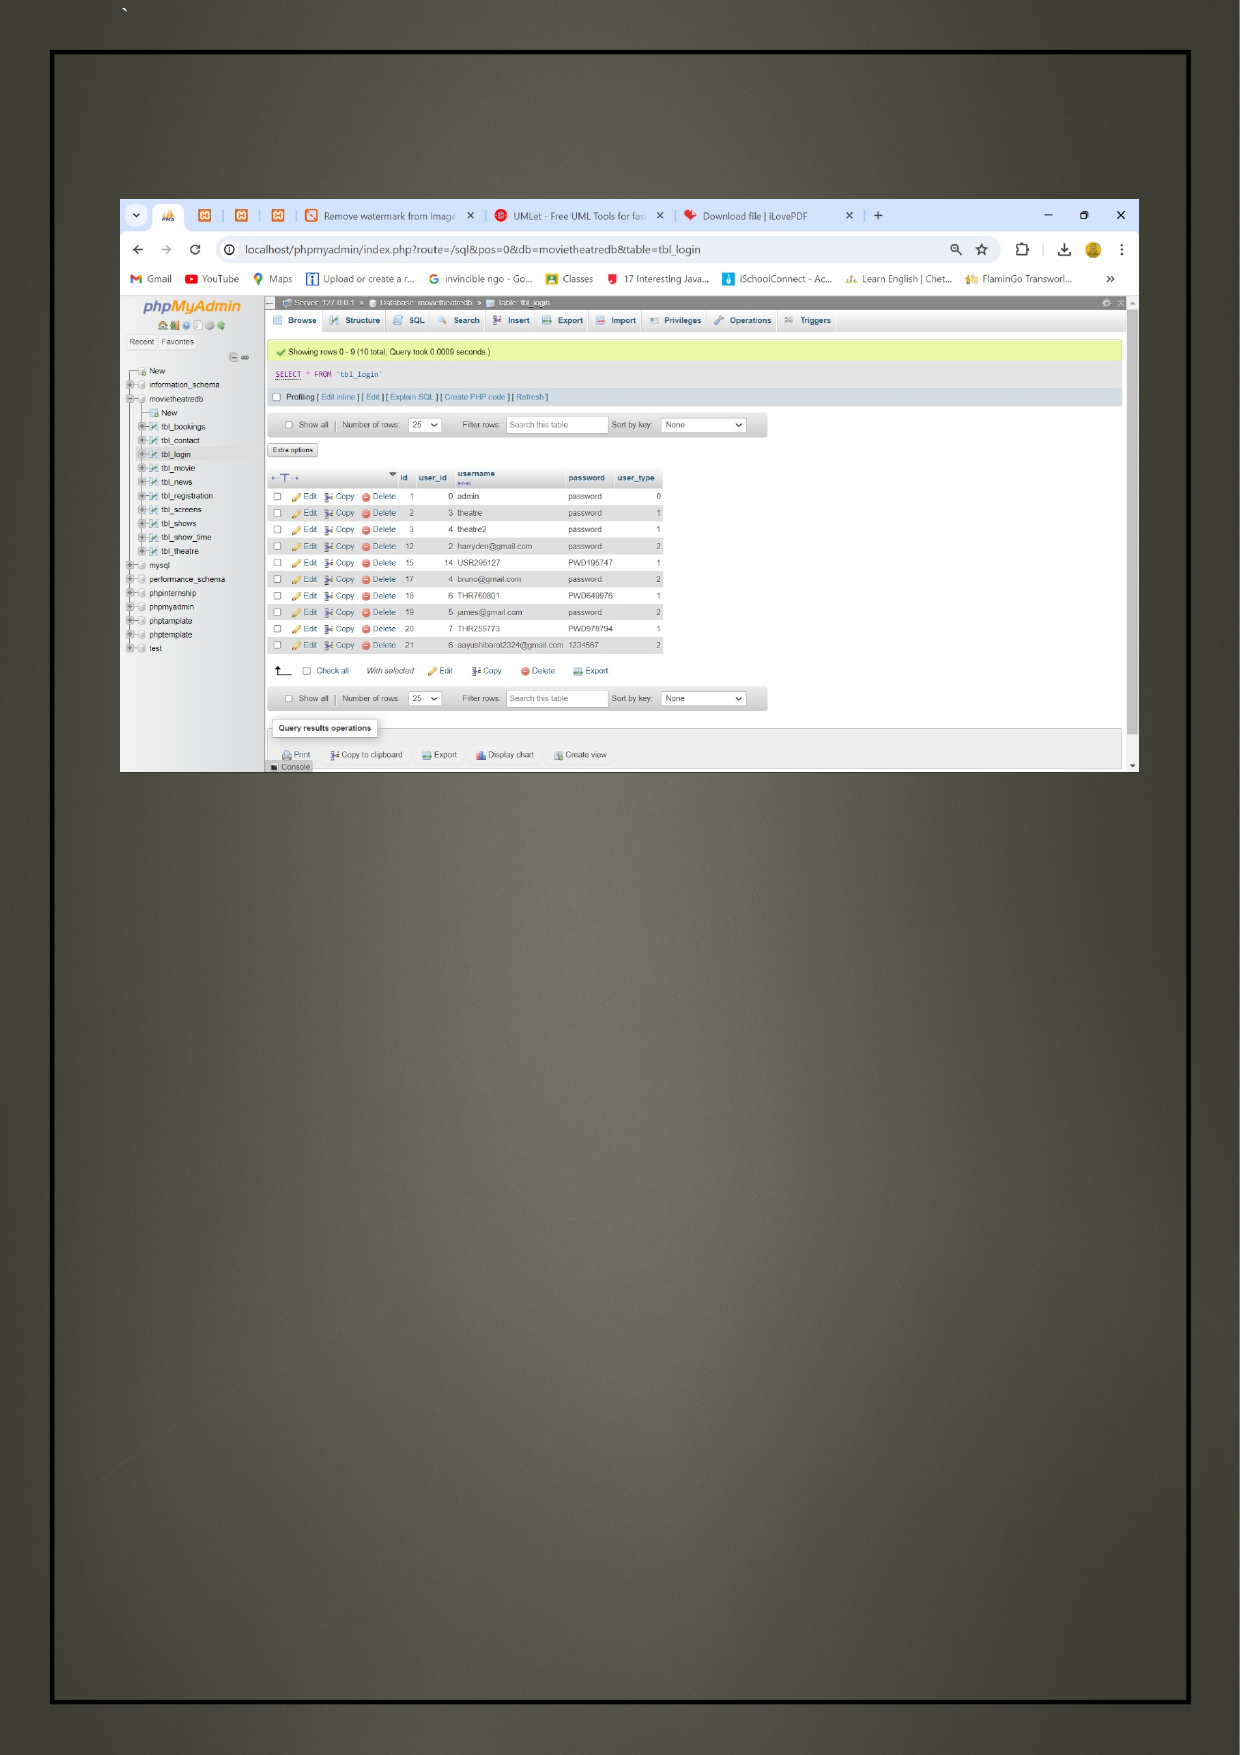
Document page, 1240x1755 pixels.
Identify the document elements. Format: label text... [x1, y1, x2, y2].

text_box [49, 49, 1191, 1705]
text_box ` [118, 0, 131, 30]
picture [120, 199, 1139, 773]
